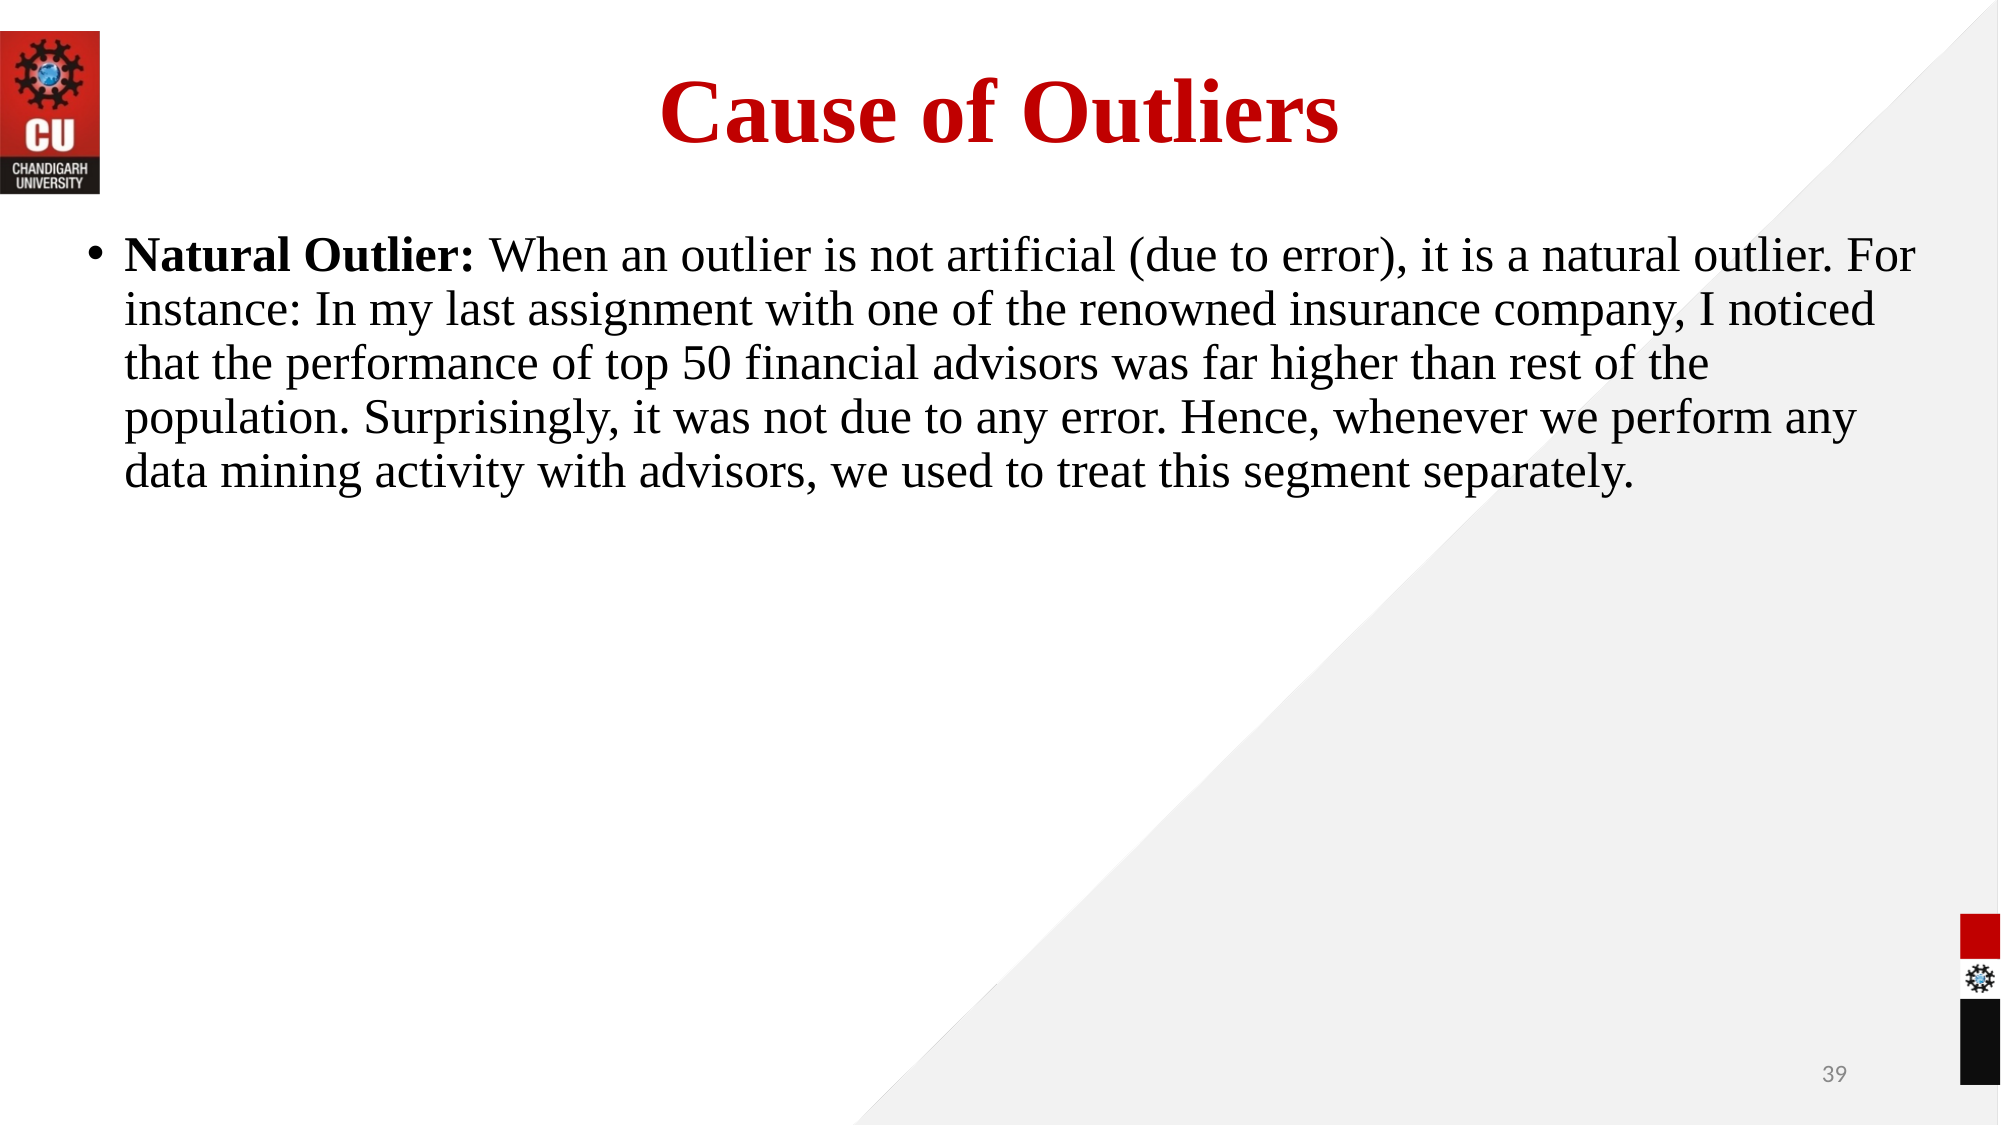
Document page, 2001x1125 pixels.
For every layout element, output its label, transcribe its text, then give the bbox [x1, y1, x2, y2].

title Cause of Outliers [137, 3, 1863, 221]
list Natural Outlier: When an outlier is not artificial (due to error), it is a natural outlier. For instance: In my last assignment with one of the renowned insurance company, I noticed that the performance of top 50 financial advisors was far higher than rest of the population. Surprisingly, it was not due to any error. Hence, whenever we perform any data mining activity with advisors, we used to treat this segment separately. [71, 221, 1937, 1122]
slide_number ‹#› [1412, 1042, 1863, 1103]
picture [0, 0, 2001, 1125]
